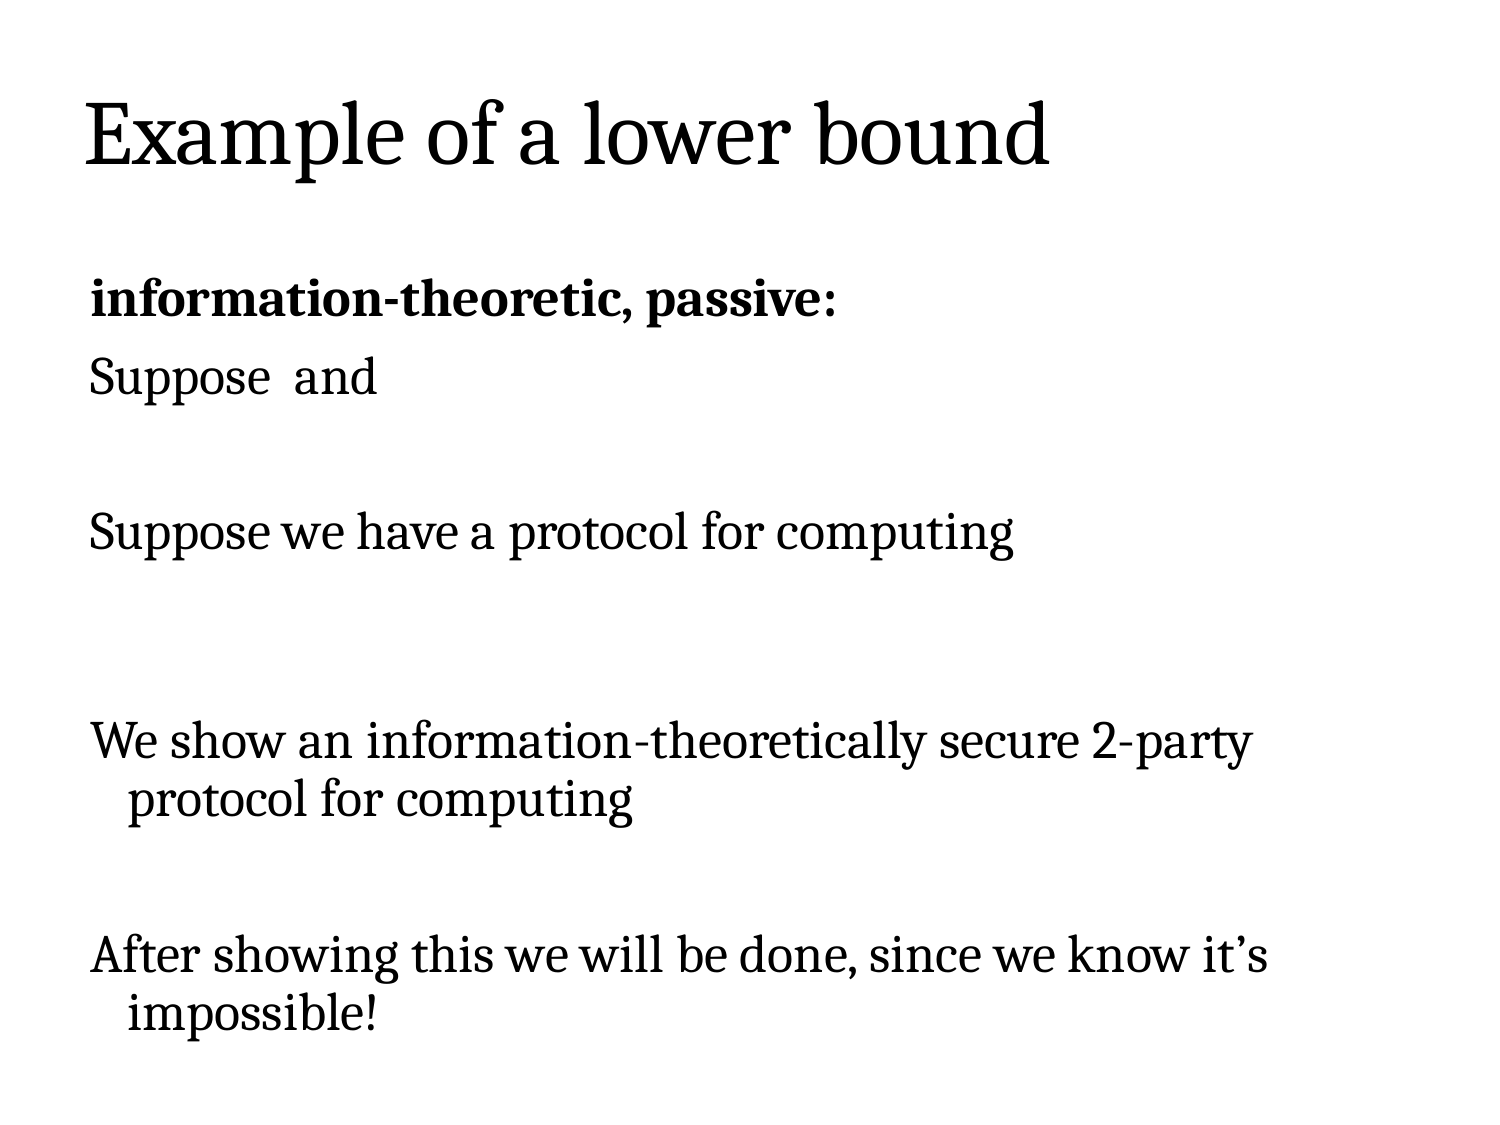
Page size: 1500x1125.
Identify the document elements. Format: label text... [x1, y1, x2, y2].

title Example of a lower bound [68, 26, 1362, 245]
